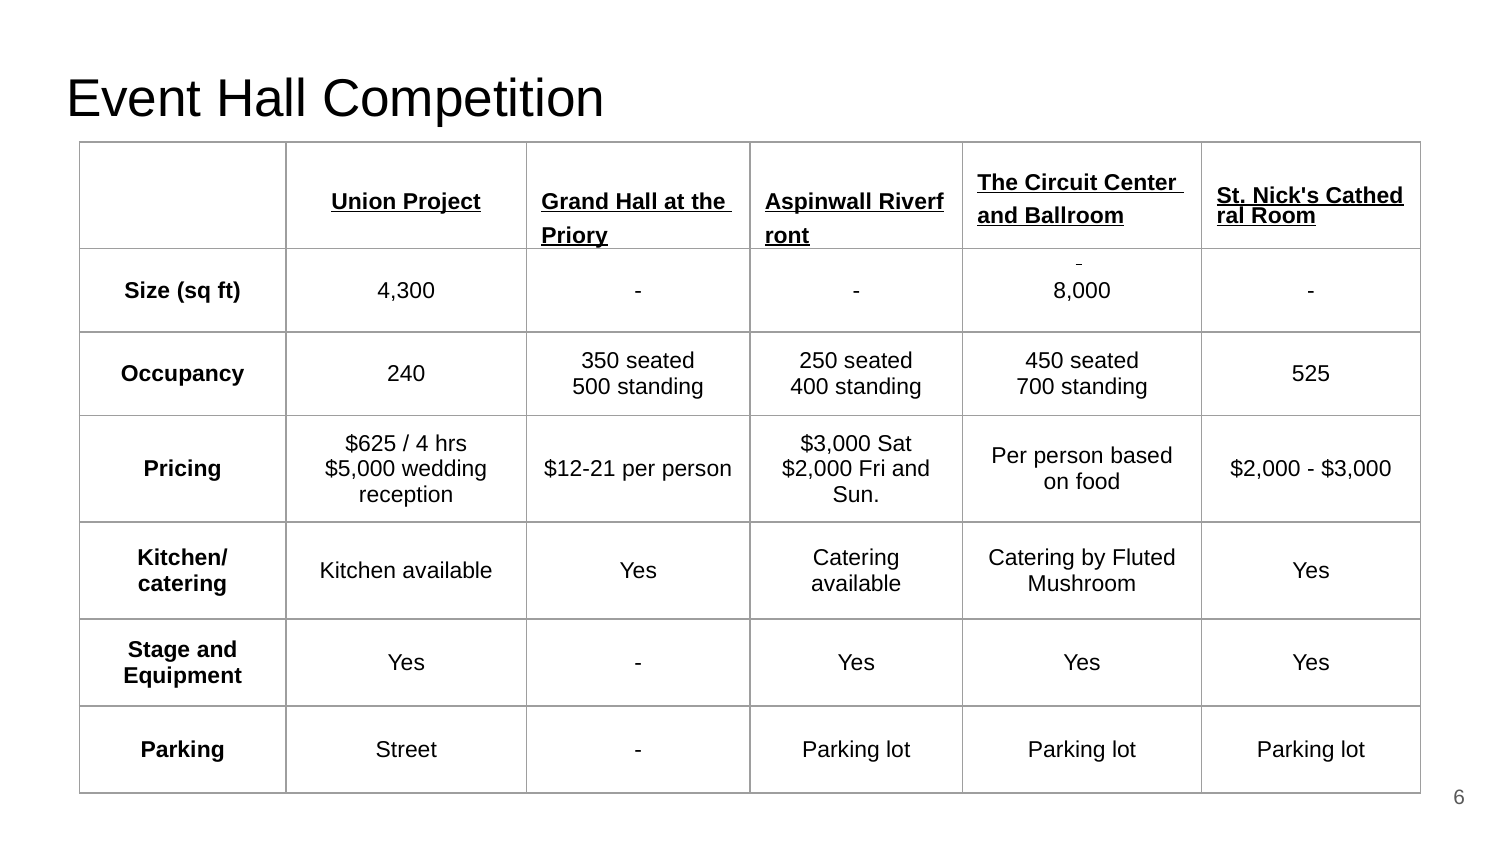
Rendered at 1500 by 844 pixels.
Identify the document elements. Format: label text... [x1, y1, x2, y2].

table_cell Catering available [751, 523, 962, 618]
table_cell Yes [527, 523, 749, 618]
table_cell 4,300 [287, 249, 526, 331]
table_cell $625 / 4 hrs $5,000 wedding reception [287, 416, 526, 521]
table_header St. Nick's Cathedral Room [1202, 143, 1420, 248]
table_cell Parking [80, 707, 285, 792]
table_cell Yes [1202, 620, 1420, 705]
table_cell Occupancy [80, 333, 285, 415]
table_cell $3,000 Sat $2,000 Fri and Sun. [751, 416, 962, 521]
table_cell - [751, 249, 962, 331]
table_cell Parking lot [963, 707, 1201, 792]
table_cell 350 seated 500 standing [527, 333, 749, 415]
table_cell Yes [287, 620, 526, 705]
table_cell Parking lot [751, 707, 962, 792]
slide_number ‹#› [1389, 764, 1480, 830]
table_cell Kitchen/ catering [80, 523, 285, 618]
table_cell Street [287, 707, 526, 792]
table_cell Kitchen available [287, 523, 526, 618]
table_cell 240 [287, 333, 526, 415]
table_cell Size (sq ft) [80, 249, 285, 331]
table_cell Yes [963, 620, 1201, 705]
table_header [80, 143, 285, 248]
table_header Union Project [287, 143, 526, 248]
table_header The Circuit Center and Ballroom [963, 143, 1201, 248]
table_cell Pricing [80, 416, 285, 521]
table_cell 450 seated 700 standing [963, 333, 1201, 415]
table_cell Stage and Equipment [80, 620, 285, 705]
table_cell $12-21 per person [527, 416, 749, 521]
title Event Hall Competition [51, 48, 1449, 142]
table_cell - [527, 620, 749, 705]
table_cell - [527, 707, 749, 792]
table_cell 8,000 [963, 249, 1201, 331]
table_cell Catering by Fluted Mushroom [963, 523, 1201, 618]
table_cell 250 seated 400 standing [751, 333, 962, 415]
table_header Grand Hall at the Priory [527, 143, 749, 248]
table_cell - [1202, 249, 1420, 331]
table_cell 525 [1202, 333, 1420, 415]
table_cell Yes [751, 620, 962, 705]
table_cell Yes [1202, 523, 1420, 618]
table_cell - [527, 249, 749, 331]
table_cell Parking lot [1202, 707, 1420, 792]
table_cell Per person based on food [963, 416, 1201, 521]
table_cell $2,000 - $3,000 [1202, 416, 1420, 521]
table_header Aspinwall Riverfront [751, 143, 962, 248]
